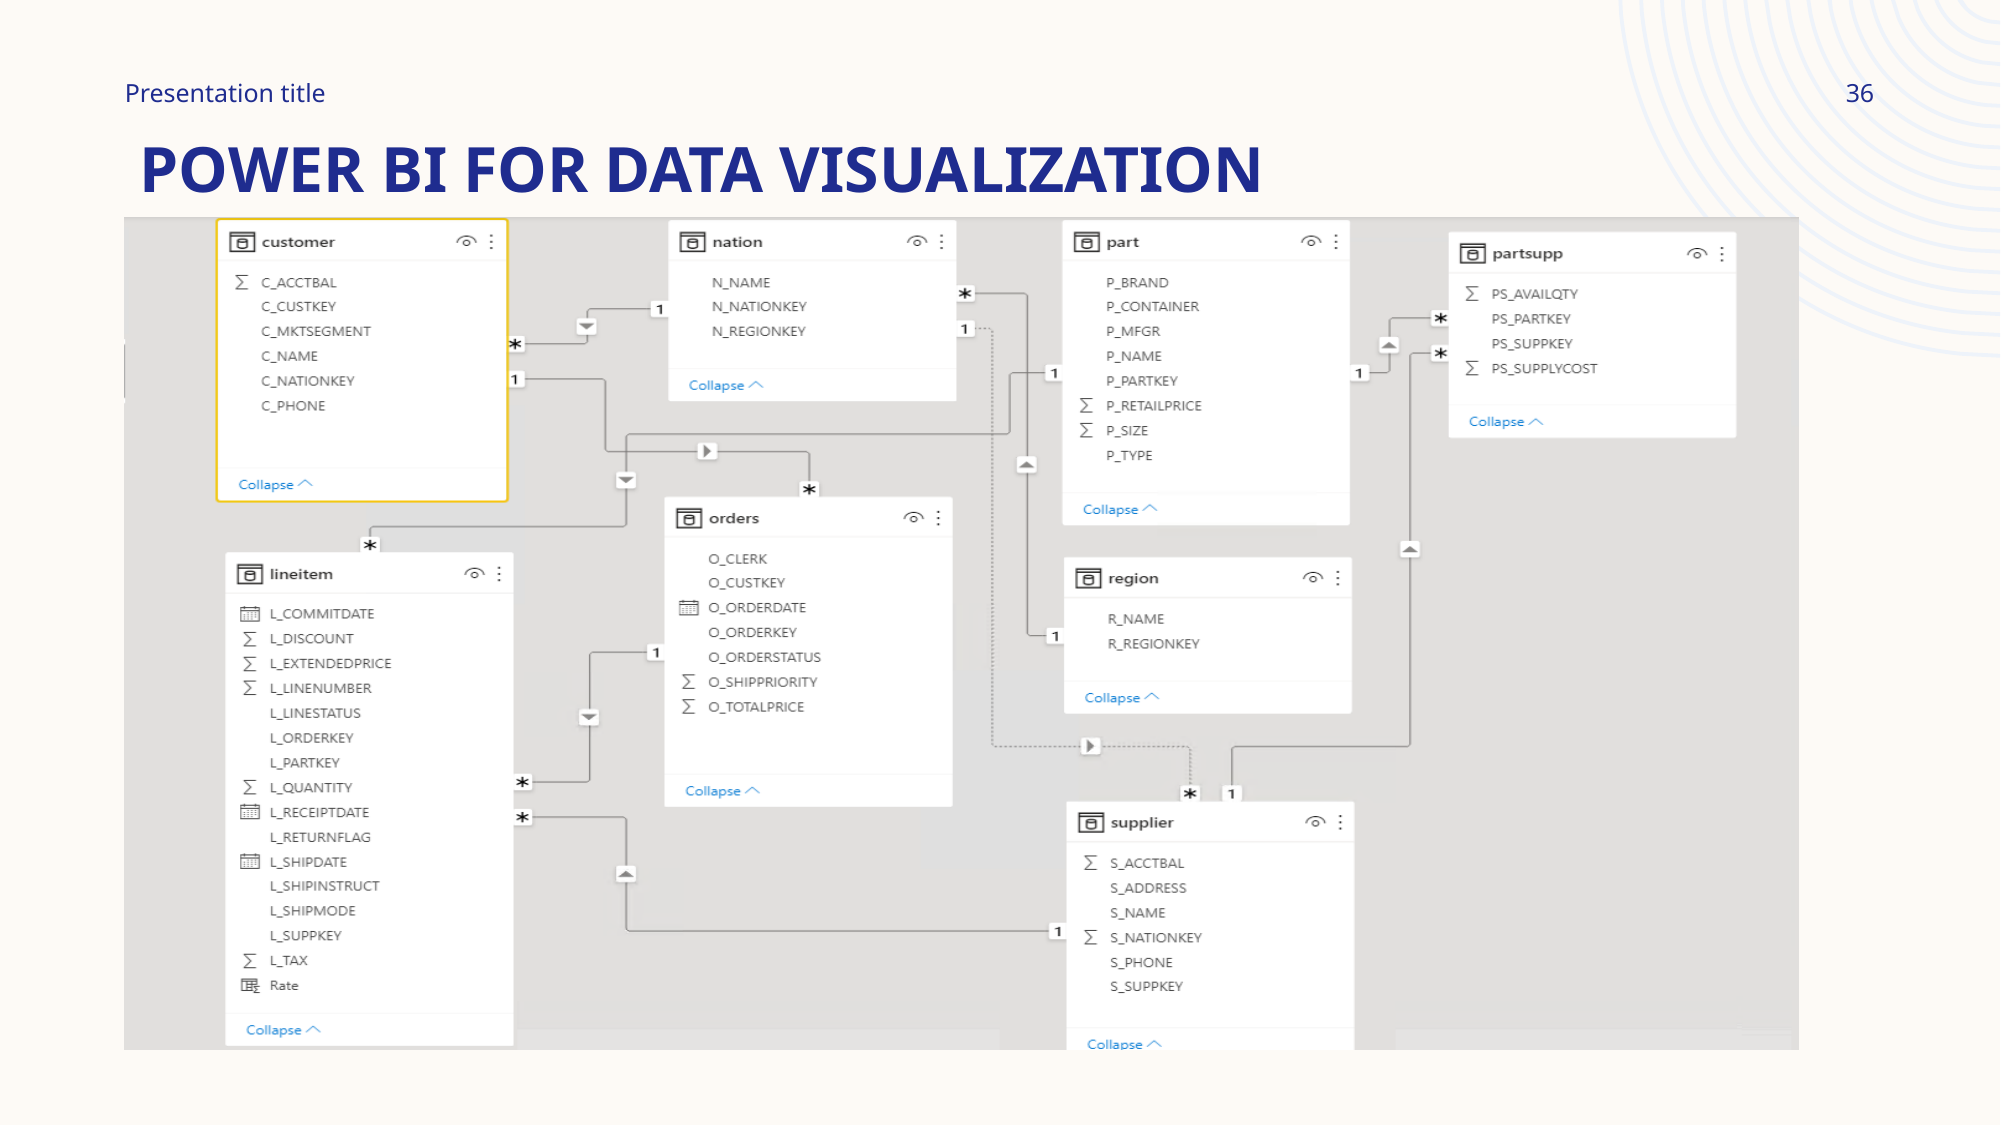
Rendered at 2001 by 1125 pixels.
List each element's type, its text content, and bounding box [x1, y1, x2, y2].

slide_number 36 [1712, 75, 1875, 116]
title Power BI for data visualization [124, 120, 1875, 213]
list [124, 217, 1799, 1050]
footer Presentation title [124, 75, 650, 116]
